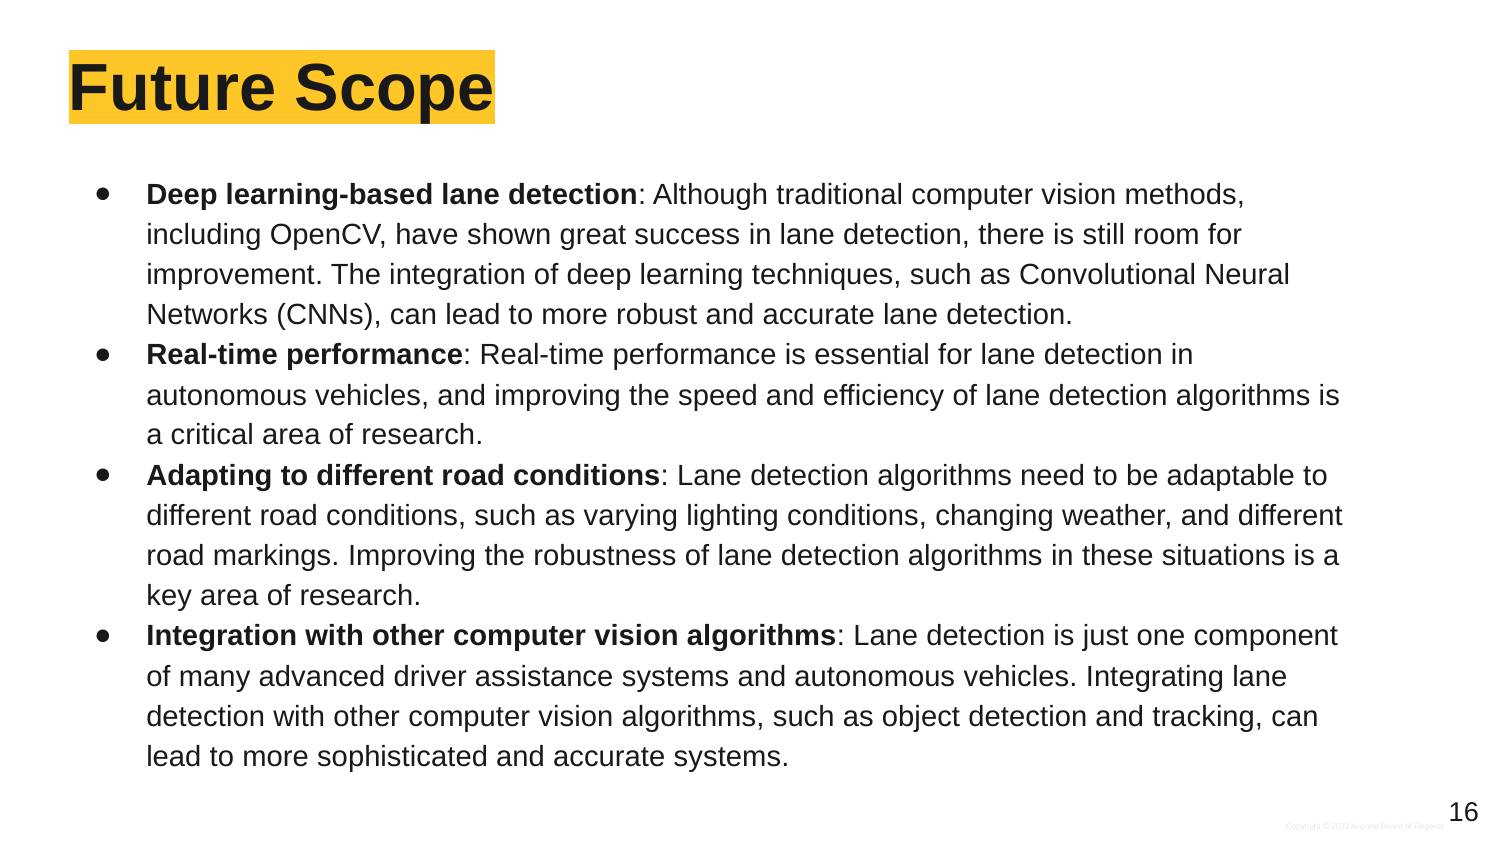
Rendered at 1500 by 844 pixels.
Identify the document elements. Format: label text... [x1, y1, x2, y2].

list Deep learning-based lane detection: Although traditional computer vision methods, including OpenCV, have shown great success in lane detection, there is still room for improvement. The integration of deep learning techniques, such as Convolutional Neural Networks (CNNs), can lead to more robust and accurate lane detection. Real-time performance: Real-time performance is essential for lane detection in autonomous vehicles, and improving the speed and efficiency of lane detection algorithms is a critical area of research. Adapting to different road conditions: Lane detection algorithms need to be adaptable to different road conditions, such as varying lighting conditions, changing weather, and different road markings. Improving the robustness of lane detection algorithms in these situations is a key area of research. Integration with other computer vision algorithms: Lane detection is just one component of many advanced driver assistance systems and autonomous vehicles. Integrating lane detection with other computer vision algorithms, such as object detection and tracking, can lead to more sophisticated and accurate systems. [71, 169, 1352, 734]
title Future Scope [68, 52, 1449, 125]
slide_number 16 [1403, 779, 1494, 844]
